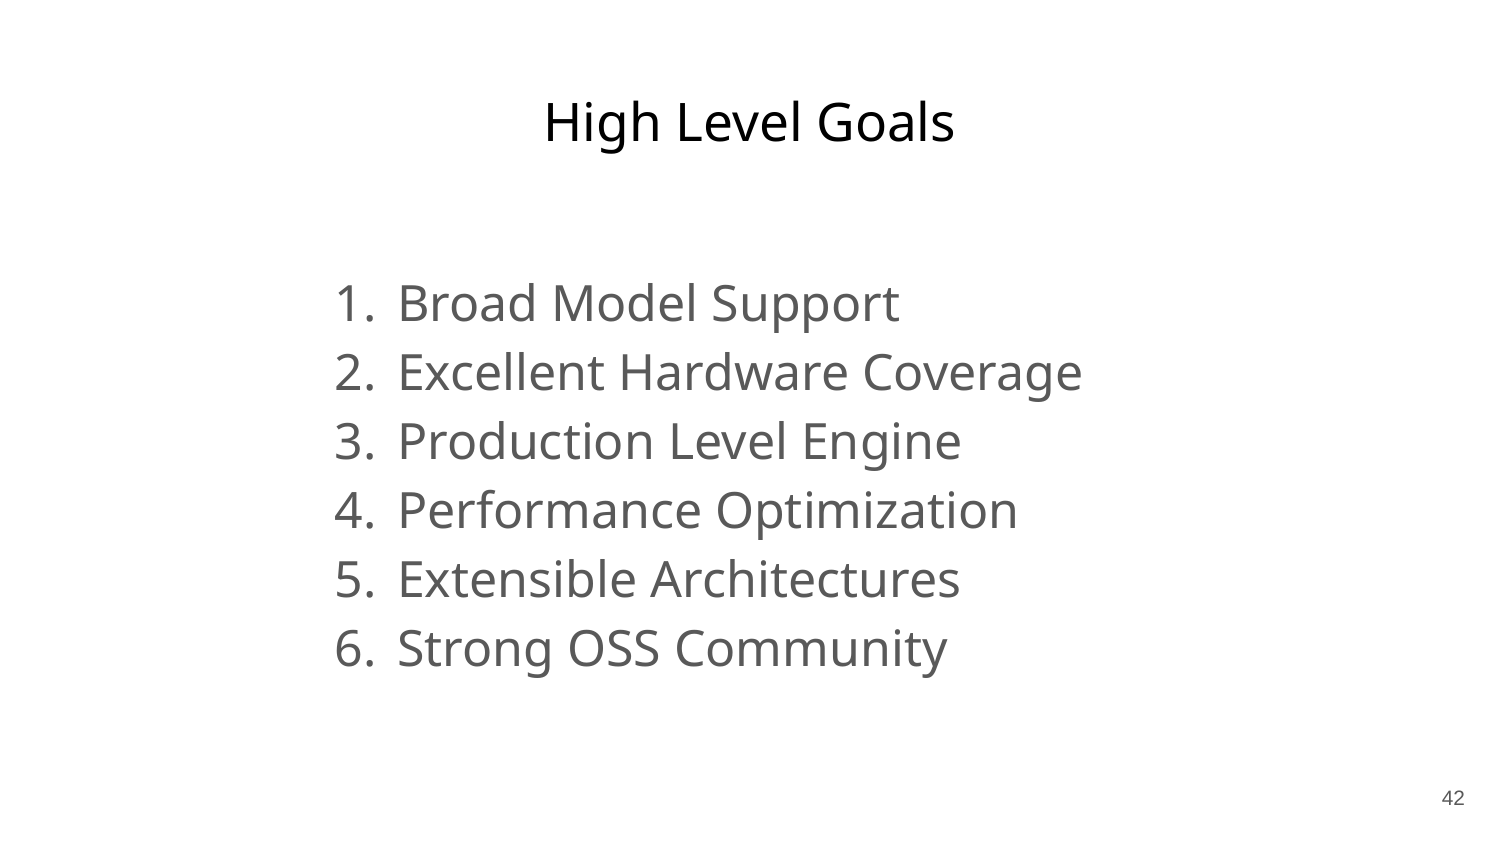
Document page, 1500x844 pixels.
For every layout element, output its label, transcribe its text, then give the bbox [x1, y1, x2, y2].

title High Level Goals [51, 72, 1449, 167]
slide_number ‹#› [1389, 764, 1480, 830]
list Broad Model Support Excellent Hardware Coverage Production Level Engine Performance Optimization Extensible Architectures Strong OSS Community [307, 189, 1193, 750]
